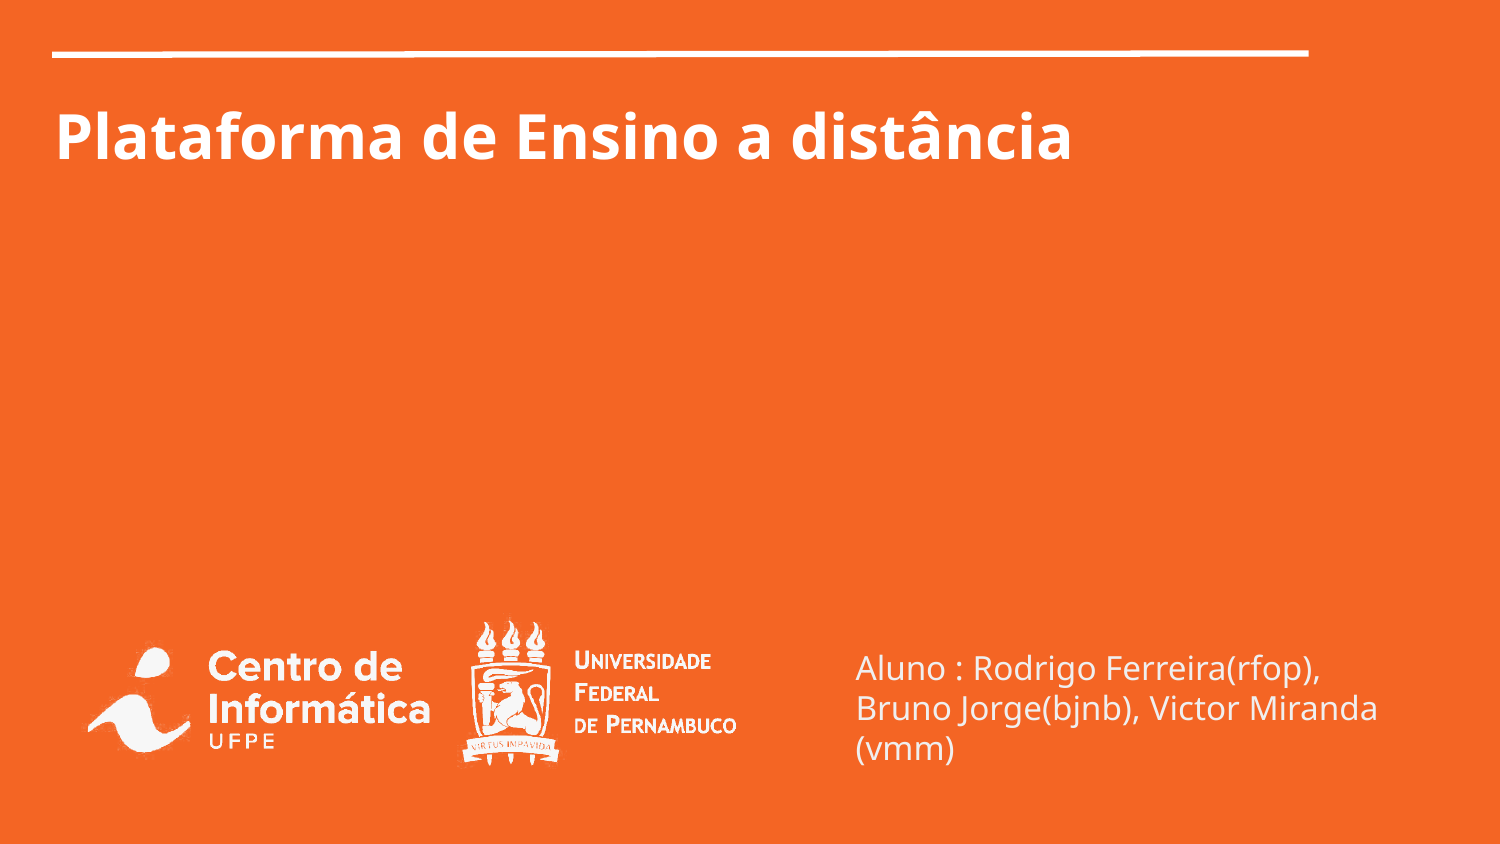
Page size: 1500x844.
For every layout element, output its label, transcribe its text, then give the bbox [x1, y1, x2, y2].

picture [44, 594, 778, 813]
text_box Aluno : Rodrigo Ferreira(rfop), Bruno Jorge(bjnb), Victor Miranda (vmm) [840, 632, 1425, 775]
title Plataforma de Ensino a distância [39, 82, 1367, 336]
